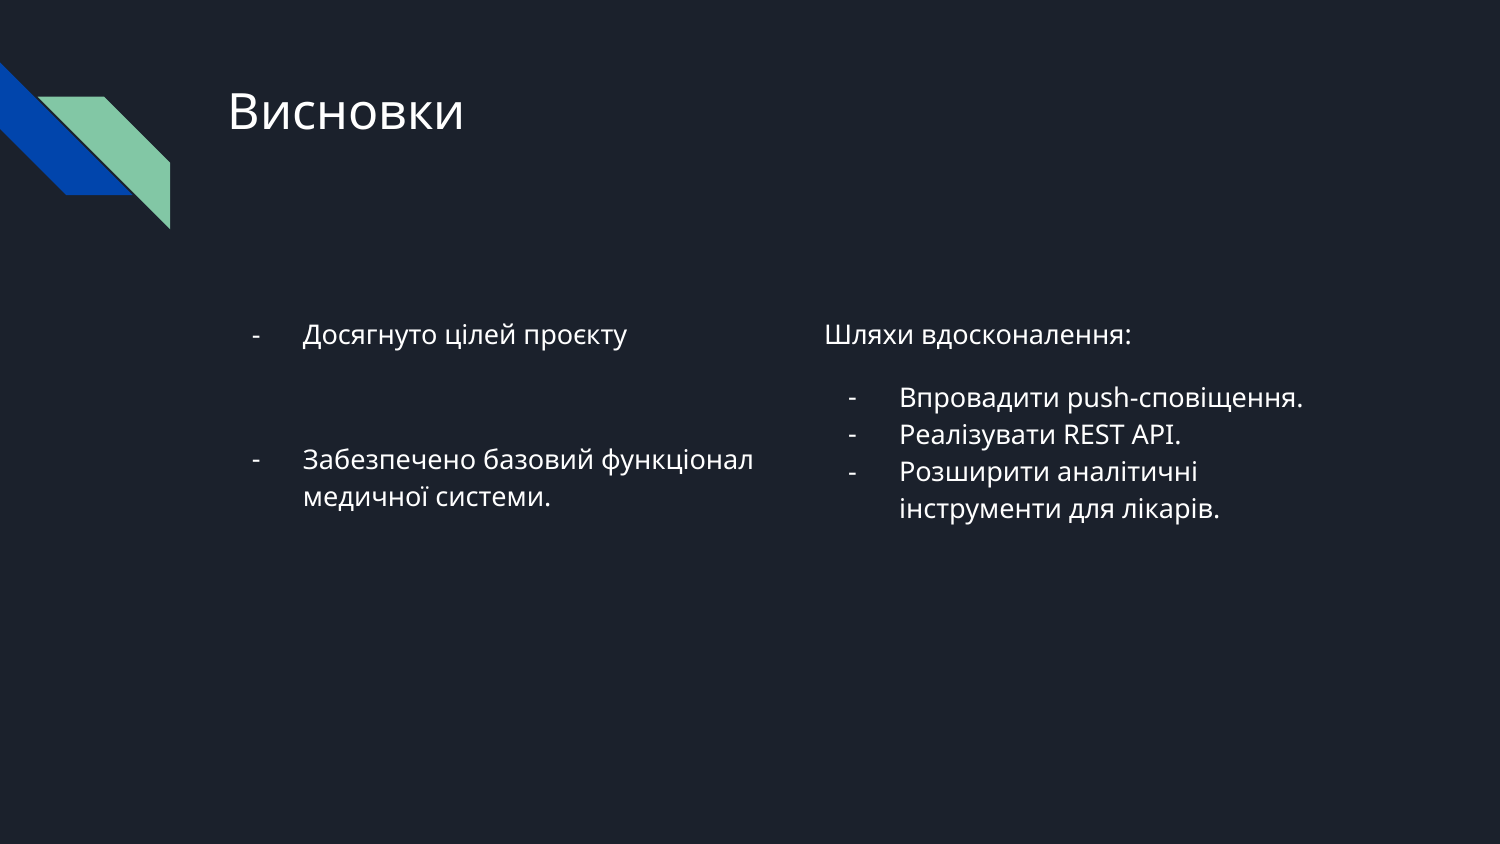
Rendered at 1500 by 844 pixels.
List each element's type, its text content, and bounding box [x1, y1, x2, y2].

list Досягнуто цілей проєкту Забезпечено базовий функціонал медичної системи. [212, 297, 772, 694]
list Шляхи вдосконалення: Впровадити push-сповіщення. Реалізувати REST API. Розширити аналітичні інструменти для лікарів. [809, 297, 1368, 776]
title Висновки [212, 64, 1368, 215]
